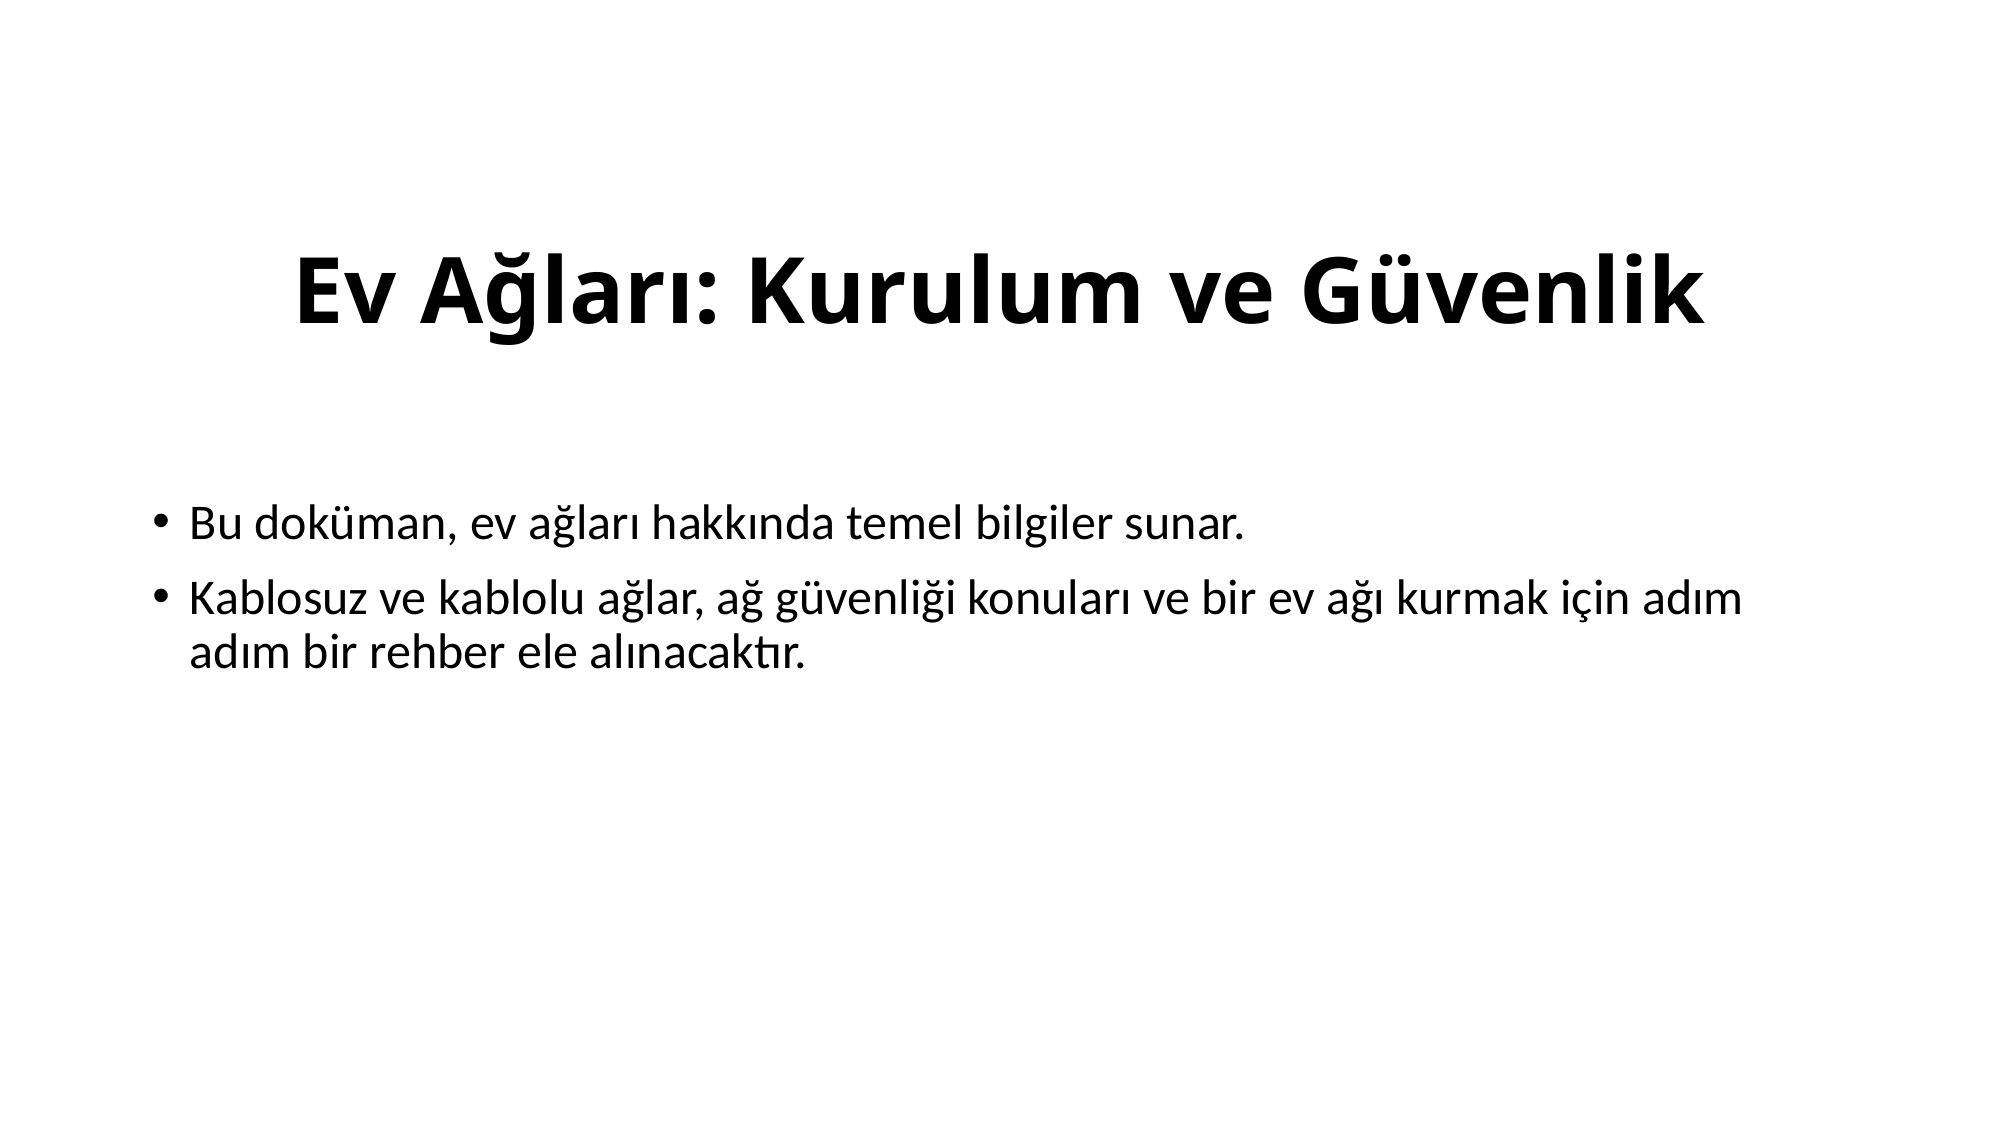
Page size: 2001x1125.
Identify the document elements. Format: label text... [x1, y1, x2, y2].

list Bu doküman, ev ağları hakkında temel bilgiler sunar. Kablosuz ve kablolu ağlar, ağ güvenliği konuları ve bir ev ağı kurmak için adım adım bir rehber ele alınacaktır. [137, 489, 1863, 845]
title Ev Ağları: Kurulum ve Güvenlik [137, 185, 1863, 403]
